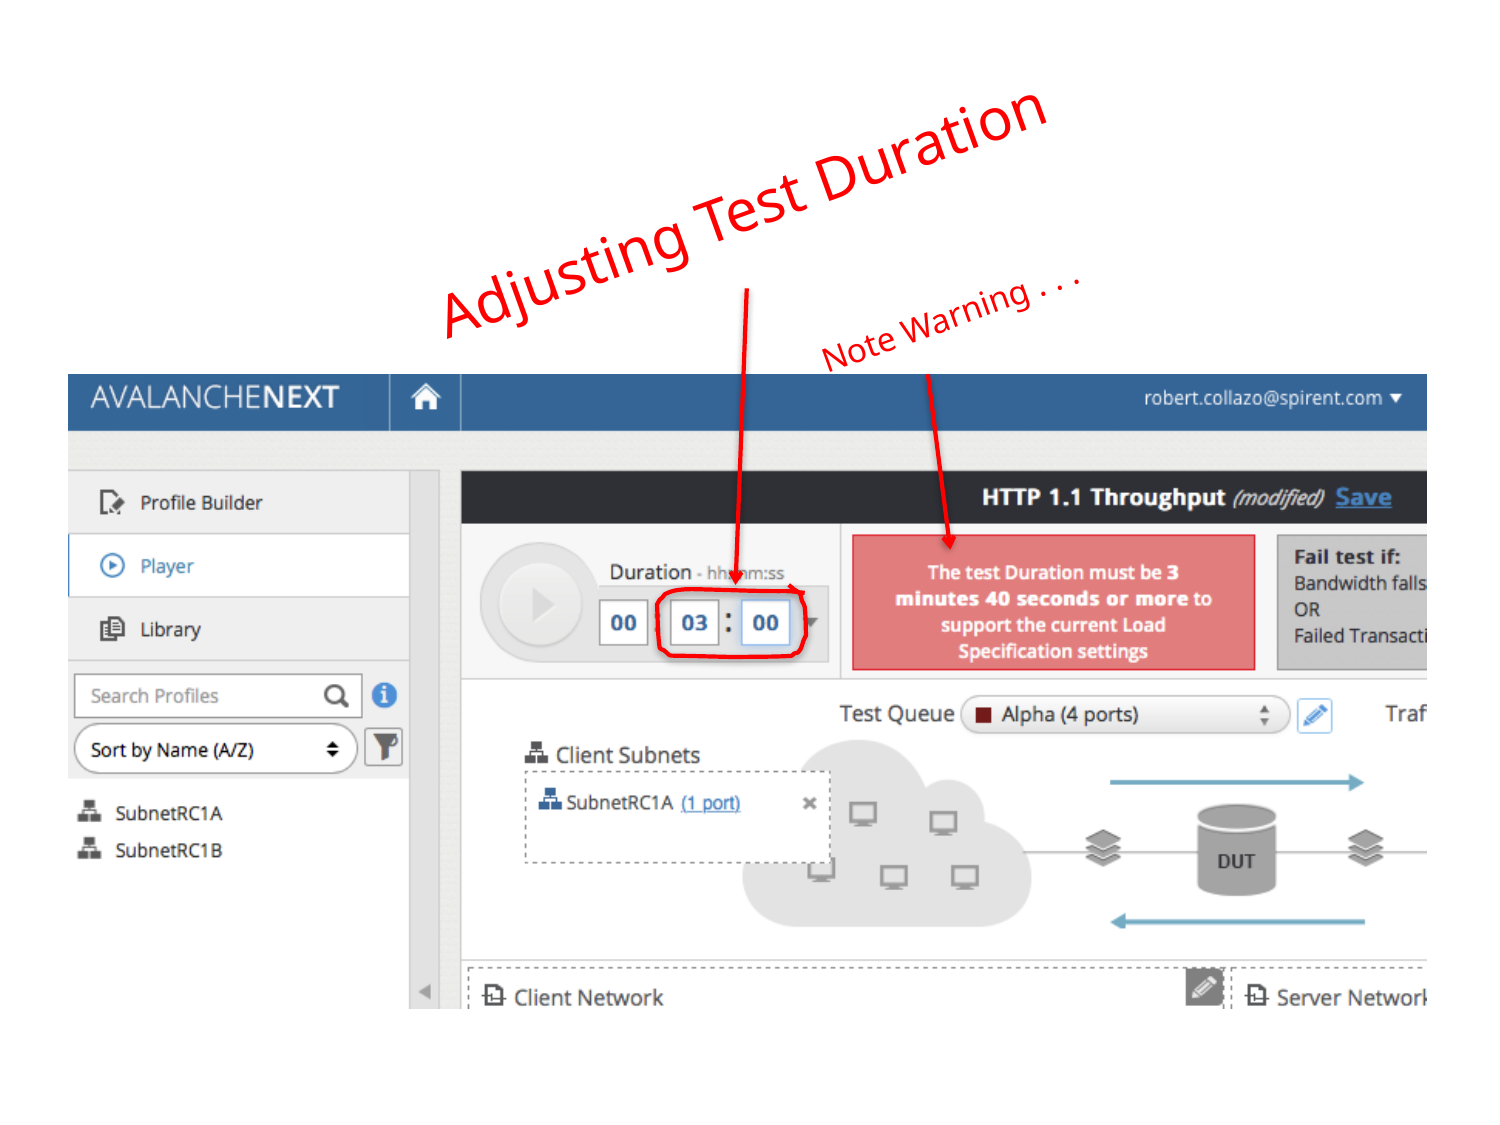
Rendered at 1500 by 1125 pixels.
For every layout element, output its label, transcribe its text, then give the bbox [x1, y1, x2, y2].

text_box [927, 373, 951, 550]
text_box Note Warning . . . [799, 238, 1101, 372]
picture [68, 373, 1427, 1009]
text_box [735, 288, 747, 586]
text_box Adjusting Test Duration [411, 53, 1072, 363]
